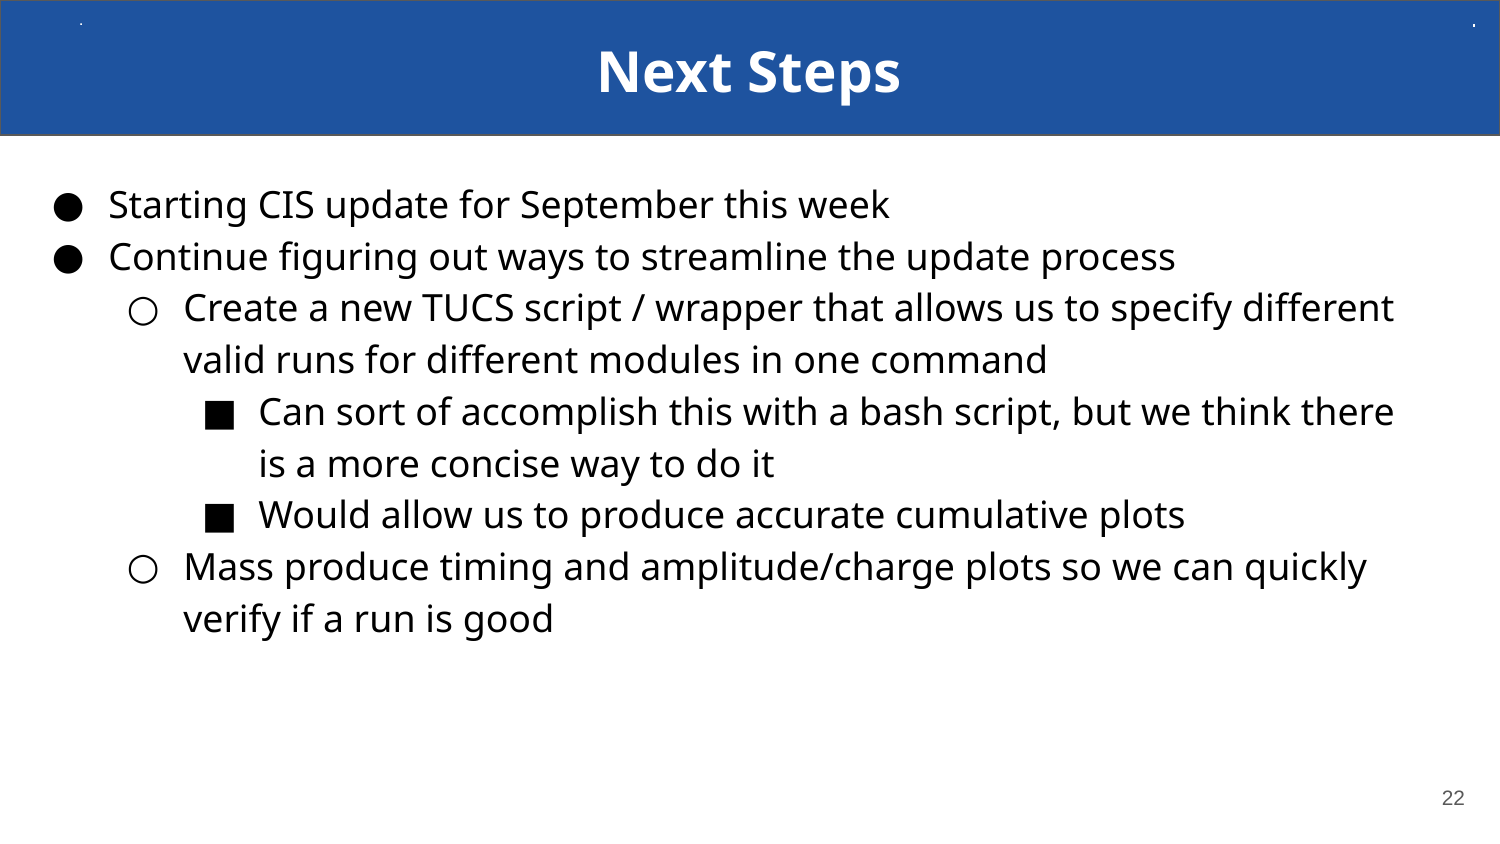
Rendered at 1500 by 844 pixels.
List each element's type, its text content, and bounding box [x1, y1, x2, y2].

slide_number ‹#› [1389, 764, 1480, 830]
title Next Steps [74, 20, 1425, 115]
text_box Starting CIS update for September this week Continue figuring out ways to streamline the update process Create a new TUCS script / wrapper that allows us to specify different valid runs for different modules in one command Can sort of accomplish this with a bash script, but we think there is a more concise way to do it Would allow us to produce accurate cumulative plots Mass produce timing and amplitude/charge plots so we can quickly verify if a run is good [18, 159, 1412, 774]
text_box [0, 0, 1500, 135]
